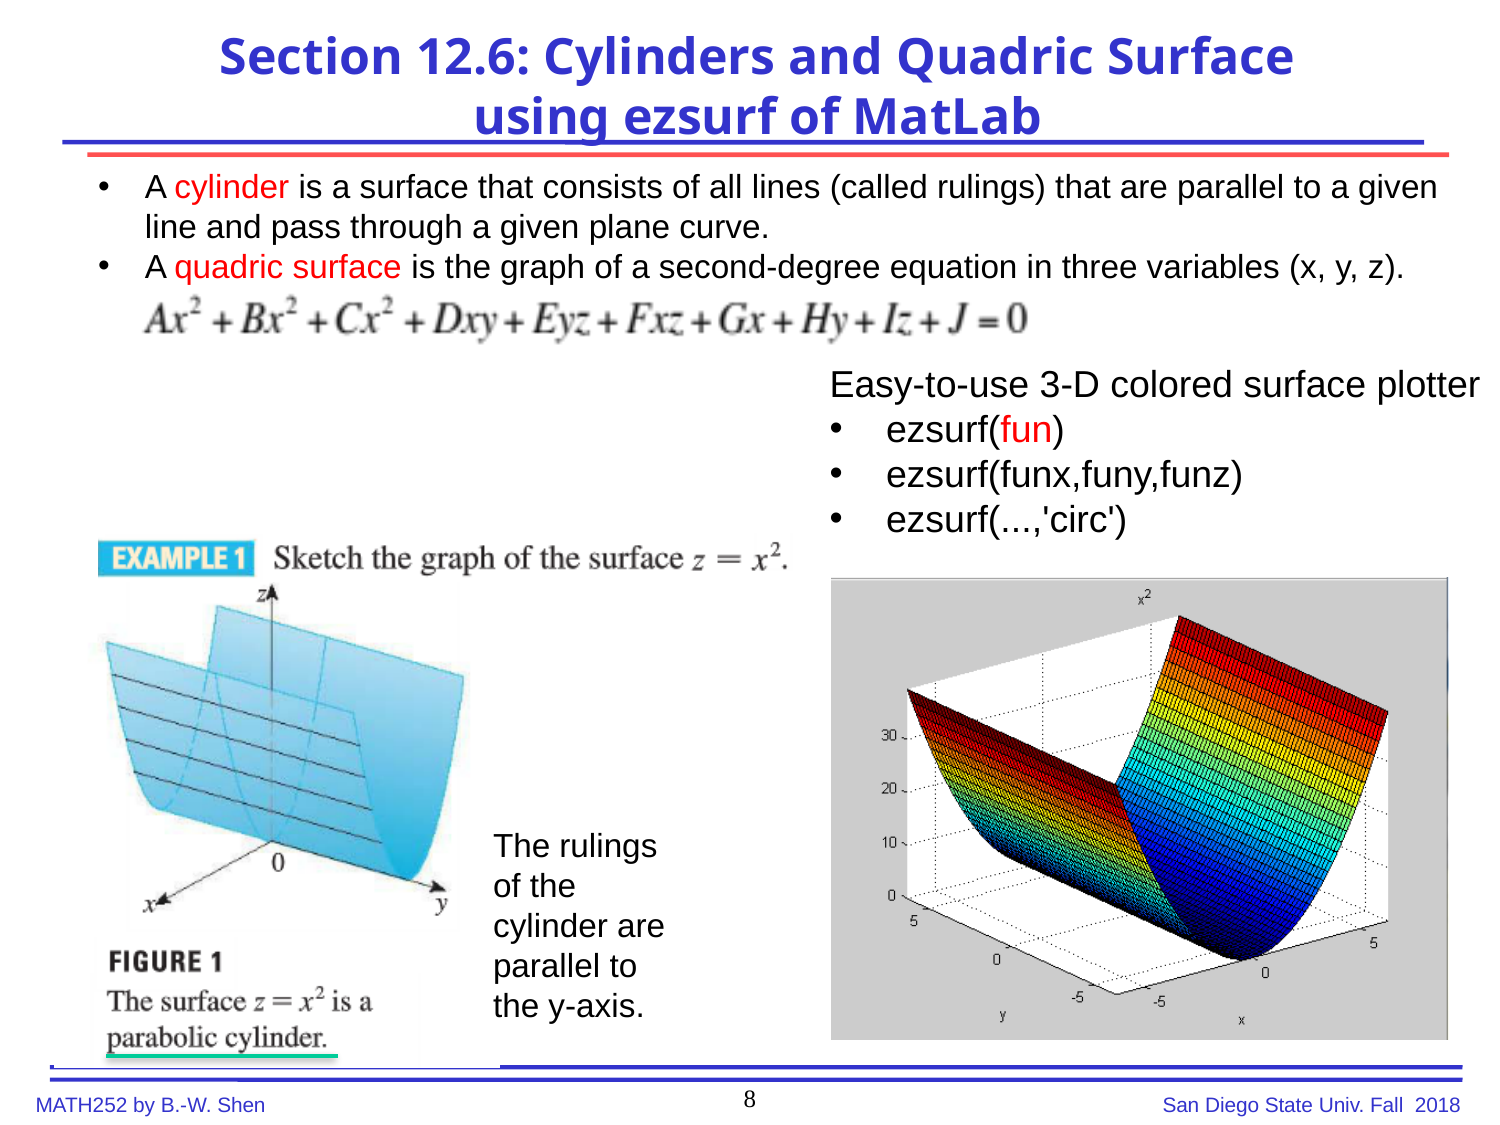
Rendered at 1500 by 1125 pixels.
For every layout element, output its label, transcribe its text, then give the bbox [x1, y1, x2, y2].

picture [831, 577, 1449, 1040]
title Section 12.6: Cylinders and Quadric Surface using ezsurf of MatLab [120, 16, 1396, 158]
picture [54, 532, 793, 1068]
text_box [138, 287, 1035, 349]
text_box Easy-to-use 3-D colored surface plotter ezsurf(fun) ezsurf(funx,funy,funz) ezsurf(...,'circ') [814, 352, 1496, 548]
text_box The rulings of the cylinder are parallel to the y-axis. [504, 817, 696, 1032]
text_box A cylinder is a surface that consists of all lines (called rulings) that are parallel to a given line and pass through a given plane curve. A quadric surface is the graph of a second-degree equation in three variables (x, y, z). [83, 158, 1457, 293]
